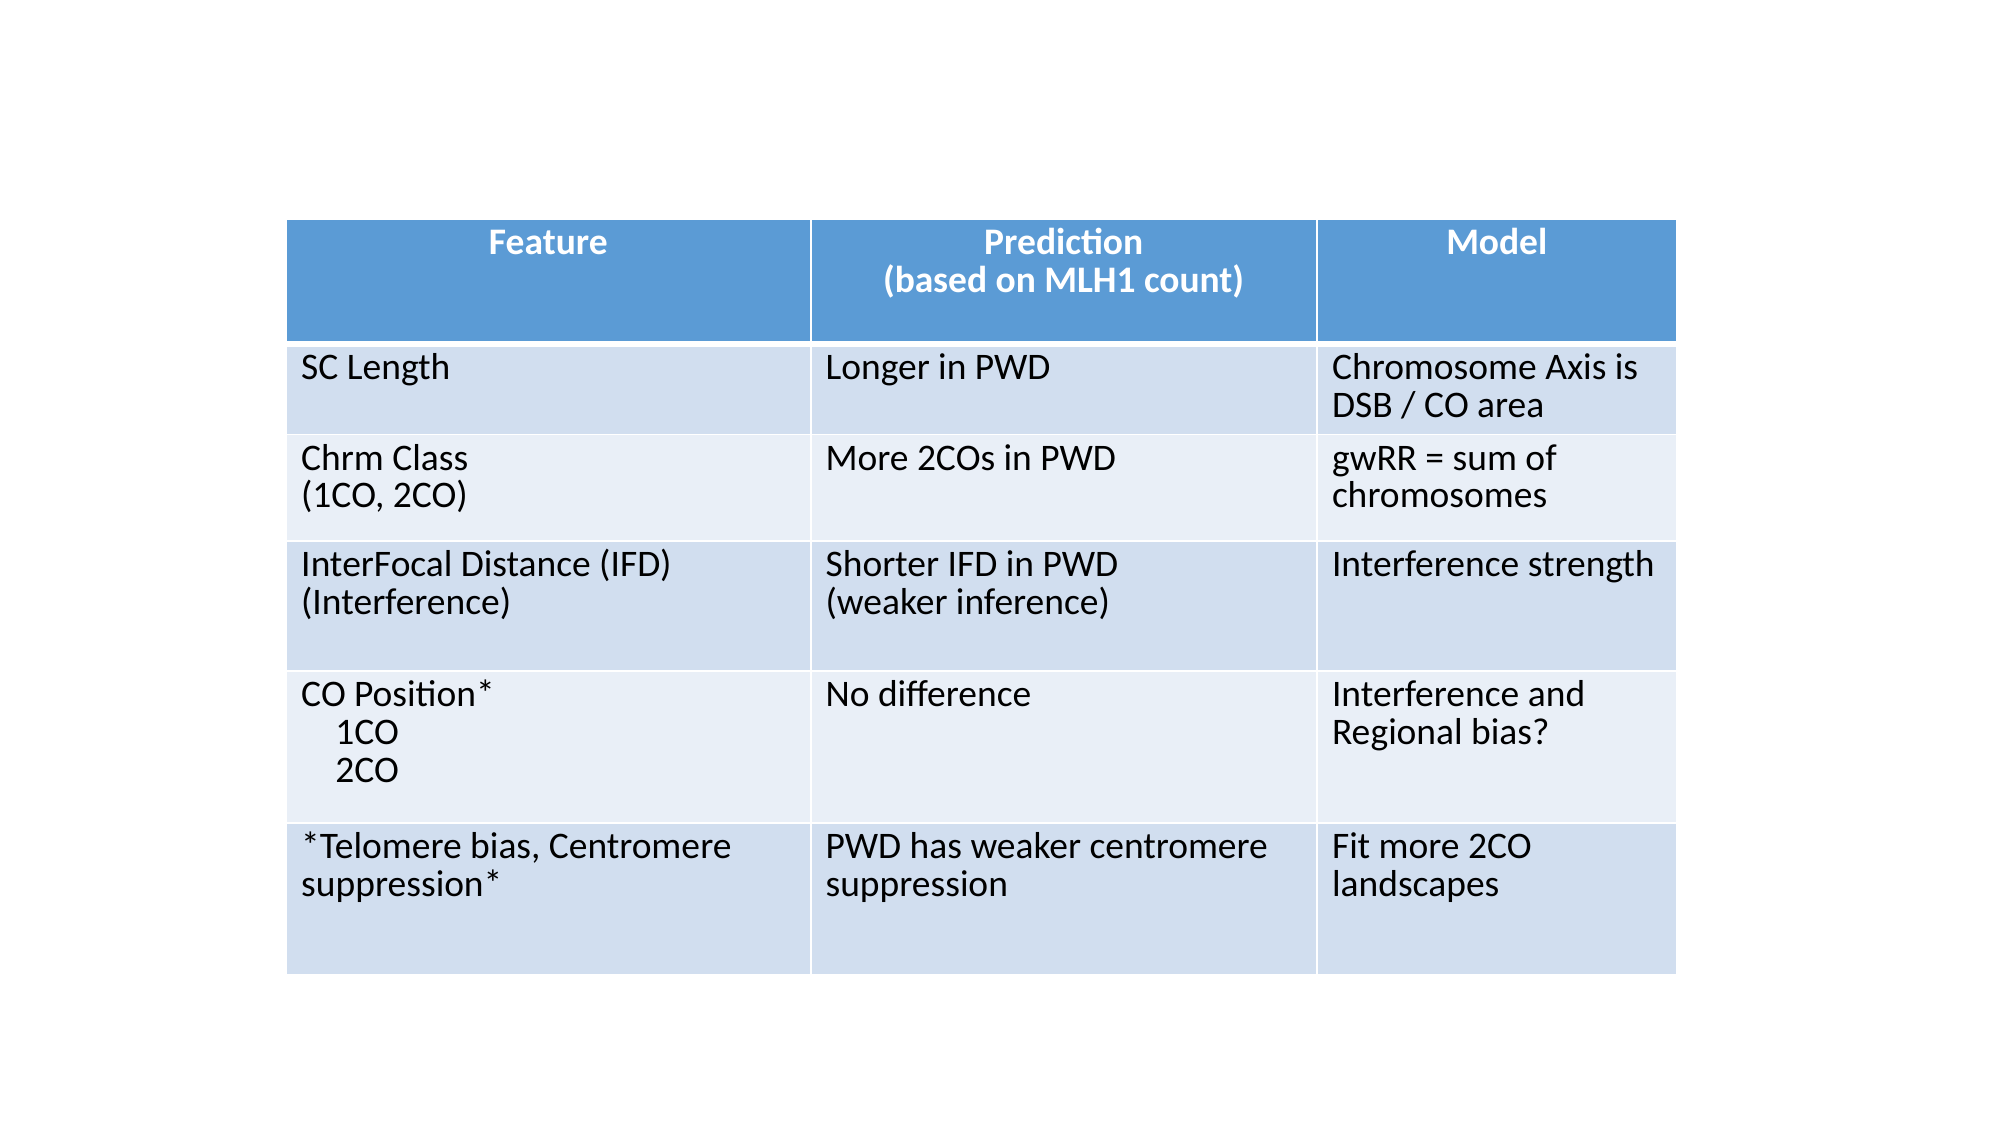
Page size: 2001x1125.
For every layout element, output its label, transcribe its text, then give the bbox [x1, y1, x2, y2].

table_cell Shorter IFD in PWD (weaker inference) [812, 542, 1316, 670]
table_cell Longer in PWD [812, 347, 1316, 434]
table_cell CO Position* 1CO 2CO [287, 672, 810, 822]
table_header Prediction (based on MLH1 count) [812, 220, 1316, 341]
table_cell SC Length [287, 347, 810, 434]
table_cell InterFocal Distance (IFD) (Interference) [287, 542, 810, 670]
table_cell Chrm Class (1CO, 2CO) [287, 435, 810, 540]
table_header Feature [287, 220, 810, 341]
table_cell Fit more 2CO landscapes [1318, 824, 1676, 974]
table_cell More 2COs in PWD [812, 435, 1316, 540]
table_cell Interference strength [1318, 542, 1676, 670]
table_cell *Telomere bias, Centromere suppression* [287, 824, 810, 974]
table_cell PWD has weaker centromere suppression [812, 824, 1316, 974]
table_cell gwRR = sum of chromosomes [1318, 435, 1676, 540]
table_cell Chromosome Axis is DSB / CO area [1318, 347, 1676, 434]
table_cell No difference [812, 672, 1316, 822]
table_header Model [1318, 220, 1676, 341]
table_cell Interference and Regional bias? [1318, 672, 1676, 822]
